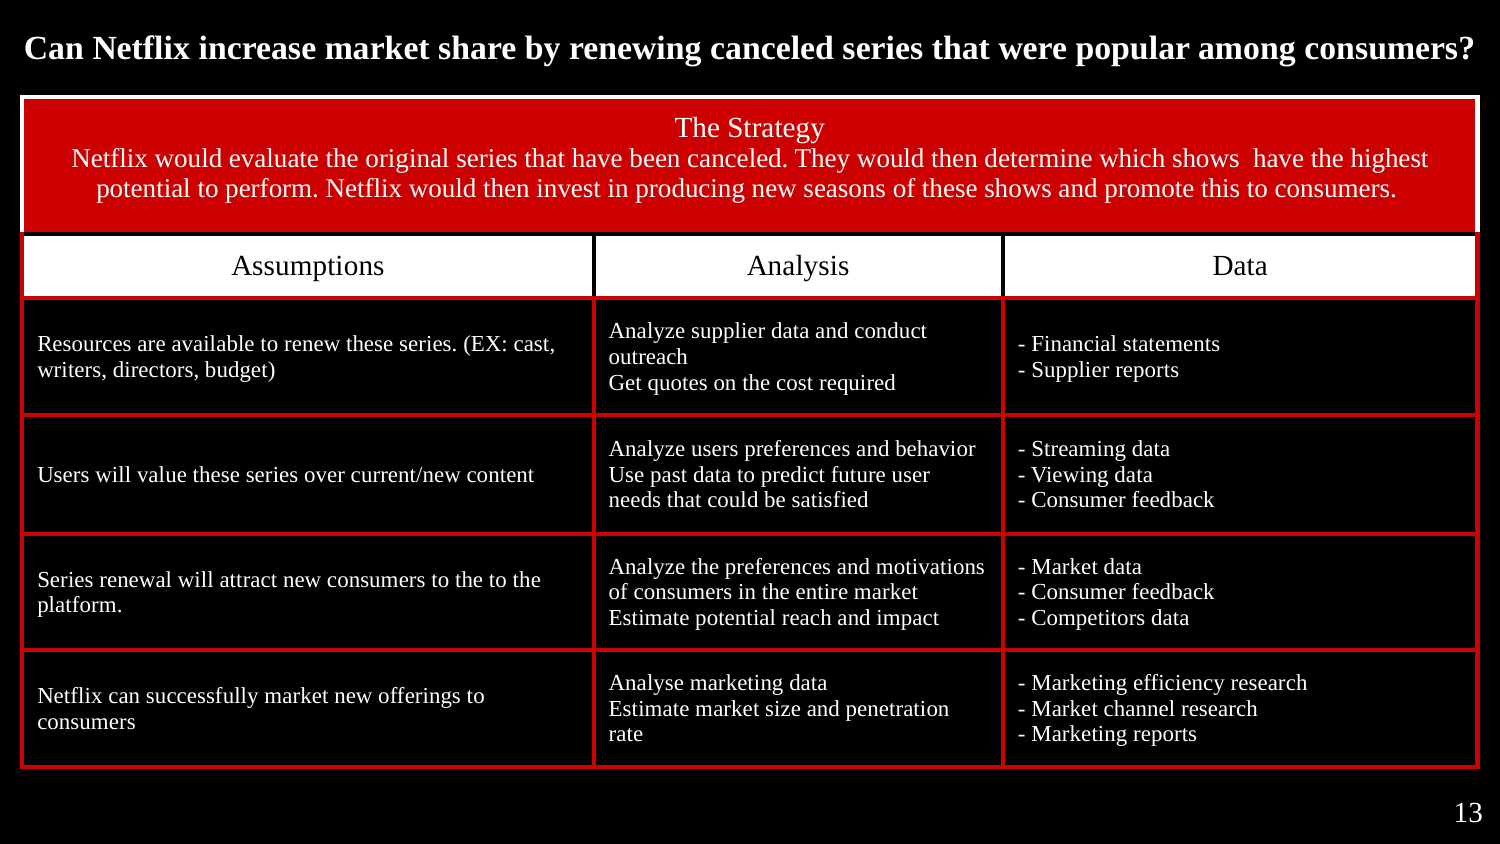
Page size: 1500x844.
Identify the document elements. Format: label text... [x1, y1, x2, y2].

table_header The Strategy Netflix would evaluate the original series that have been canceled. They would then determine which shows have the highest potential to perform. Netflix would then invest in producing new seasons of these shows and promote this to consumers. [24, 99, 1475, 232]
table_cell Data [1005, 236, 1475, 296]
table_cell Analyse marketing data Estimate market size and penetration rate [596, 652, 1001, 765]
table_cell Analyze supplier data and conduct outreach Get quotes on the cost required [596, 300, 1001, 413]
title Can Netflix increase market share by renewing canceled series that were popular among consumers? [0, 10, 1500, 77]
table_cell - Market data - Consumer feedback - Competitors data [1005, 536, 1475, 648]
table_cell - Streaming data - Viewing data - Consumer feedback [1005, 417, 1475, 532]
table_cell Series renewal will attract new consumers to the to the platform. [24, 536, 592, 648]
table_cell Analyze users preferences and behavior Use past data to predict future user needs that could be satisfied [596, 417, 1001, 532]
table_cell Netflix can successfully market new offerings to consumers [24, 652, 592, 765]
table_cell Analyze the preferences and motivations of consumers in the entire market Estimate potential reach and impact [596, 536, 1001, 648]
table_cell Analysis [596, 236, 1001, 296]
table_cell Resources are available to renew these series. (EX: cast, writers, directors, budget) [24, 300, 592, 413]
text_box 13 [1436, 778, 1500, 843]
table_cell - Marketing efficiency research - Market channel research - Marketing reports [1005, 652, 1475, 765]
table_cell Assumptions [24, 236, 592, 296]
table_cell Users will value these series over current/new content [24, 417, 592, 532]
table_cell - Financial statements - Supplier reports [1005, 300, 1475, 413]
